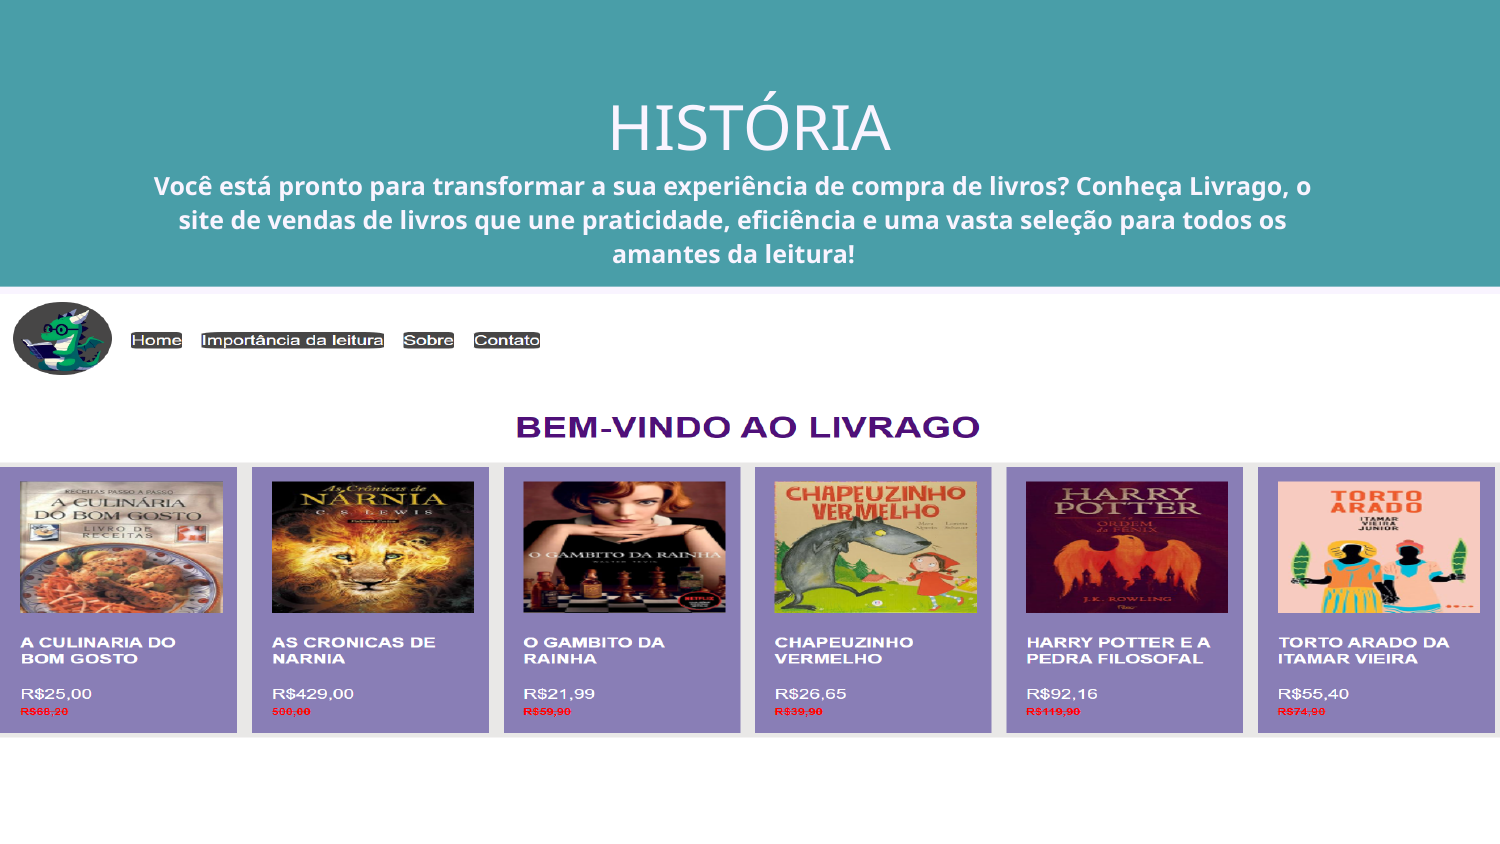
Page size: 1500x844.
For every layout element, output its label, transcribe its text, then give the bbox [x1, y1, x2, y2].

list Você está pronto para transformar a sua experiência de compra de livros? Conheça Livrago, o site de vendas de livros que une praticidade, eficiência e uma vasta seleção para todos os amantes da leitura! [90, 150, 1355, 283]
title HISTÓRIA [118, 72, 1382, 167]
picture [0, 294, 1500, 844]
